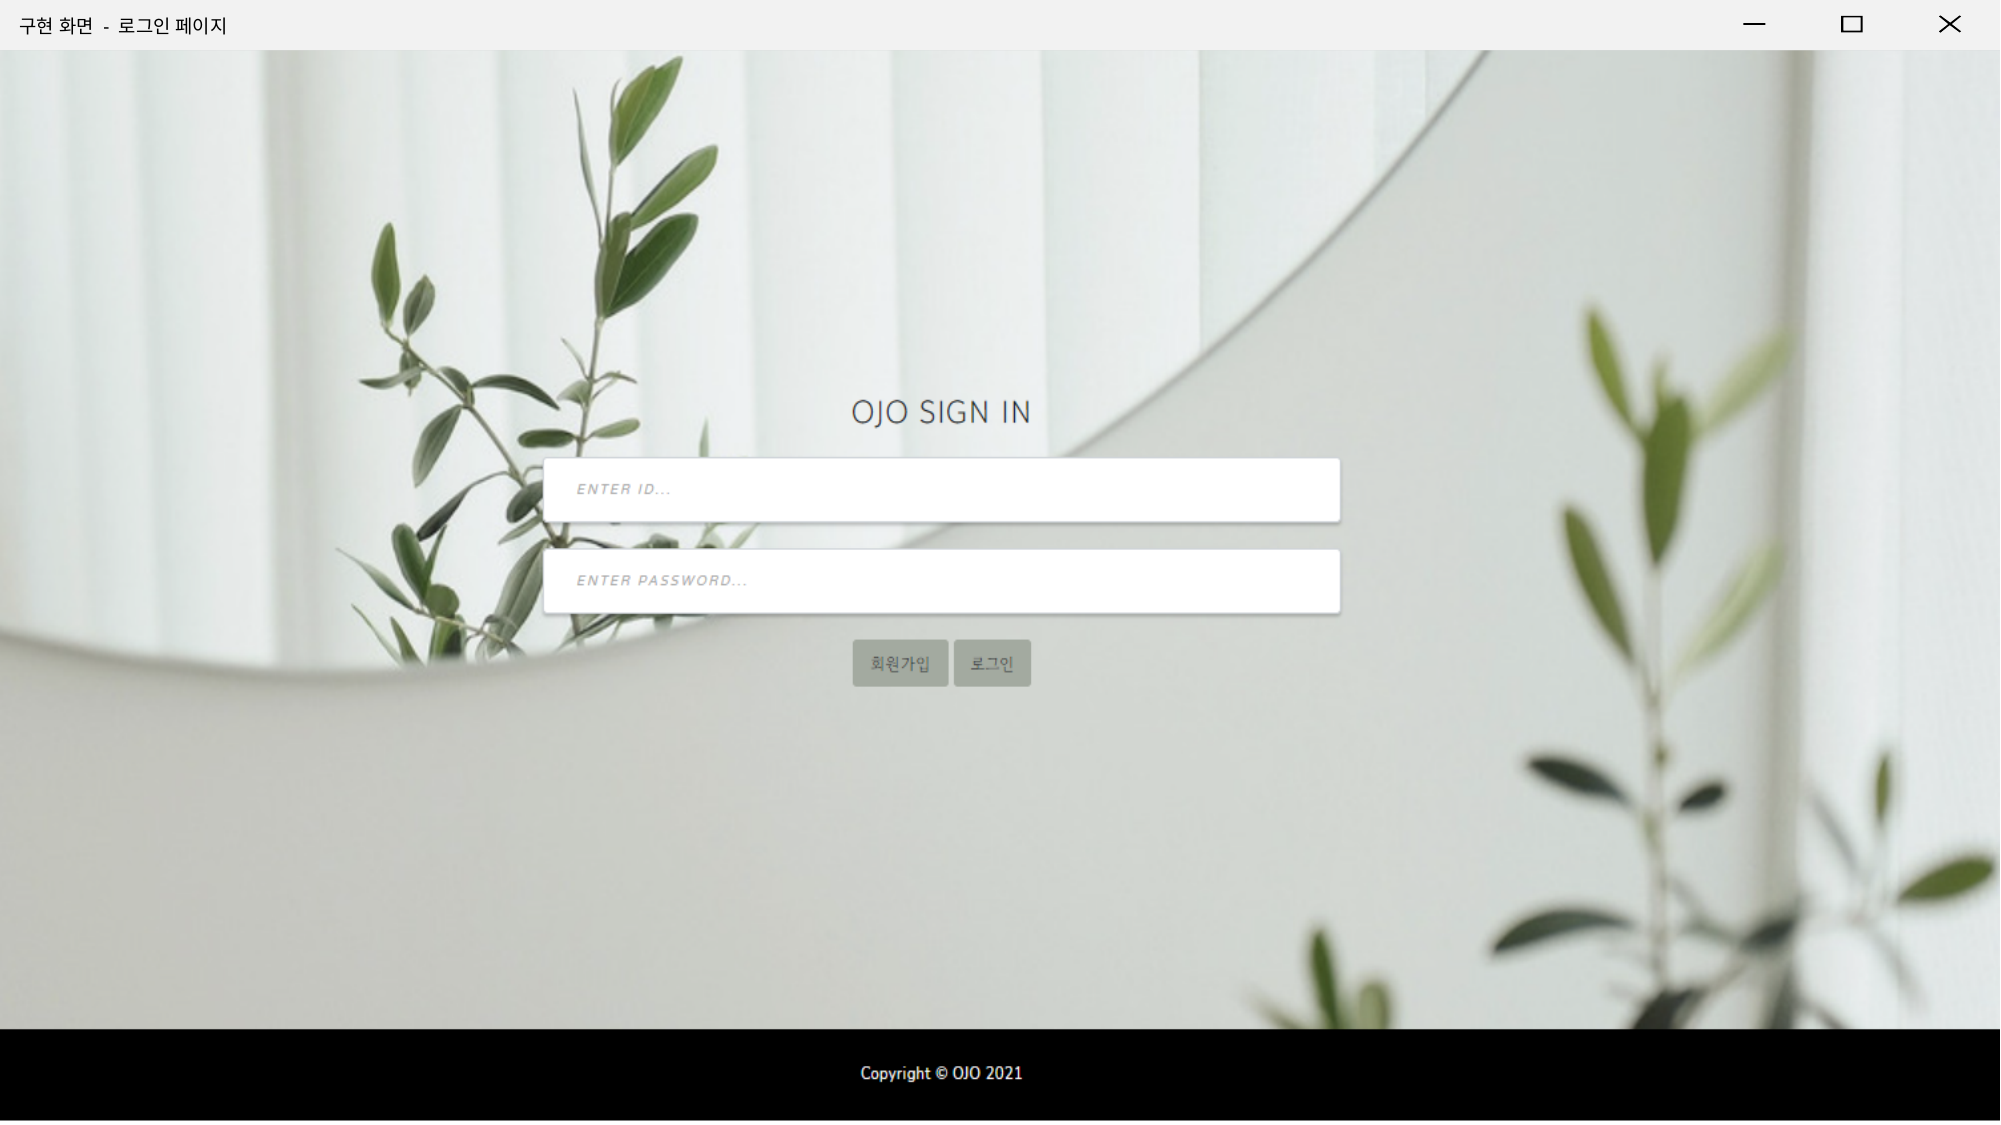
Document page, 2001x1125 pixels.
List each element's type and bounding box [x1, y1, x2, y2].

text_box [0, 0, 2000, 51]
picture [0, 51, 2000, 1125]
